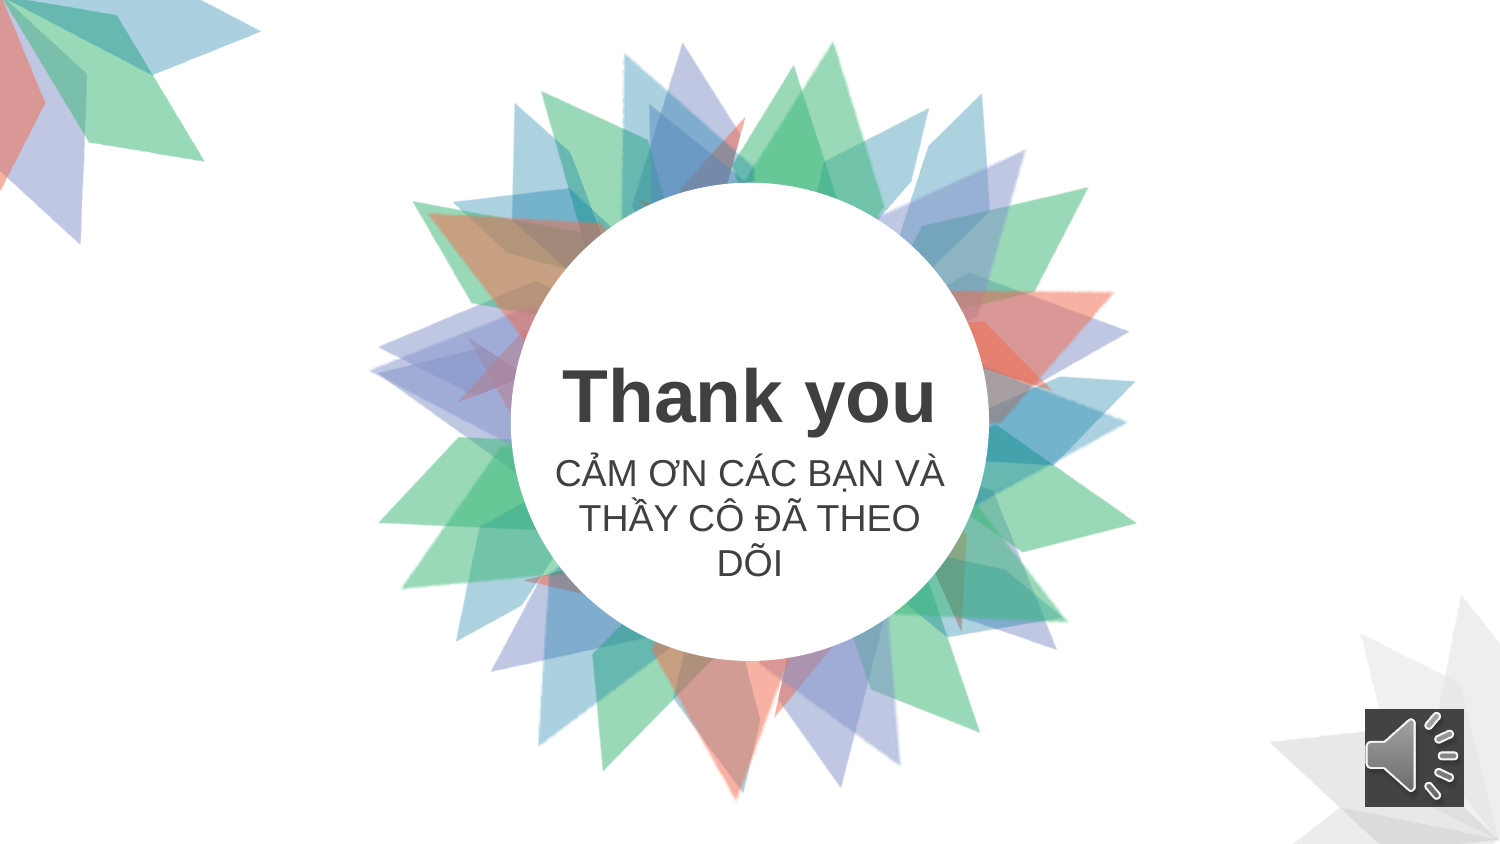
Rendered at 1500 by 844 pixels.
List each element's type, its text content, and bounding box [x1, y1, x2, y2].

picture [278, 0, 1221, 844]
list CẢM ƠN CÁC BẠN VÀ THẦY CÔ ĐÃ THEO DÕI [525, 480, 975, 552]
picture [0, 0, 261, 245]
picture [1269, 594, 1500, 844]
list Thank you [525, 344, 975, 440]
